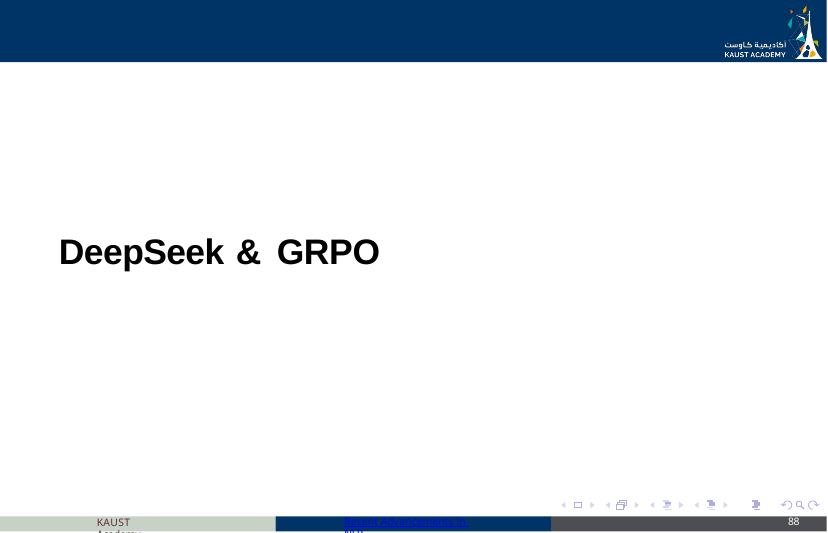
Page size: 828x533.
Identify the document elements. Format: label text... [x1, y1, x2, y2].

text_box DeepSeek & GRPO [56, 227, 386, 273]
picture [721, 2, 827, 62]
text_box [0, 516, 827, 532]
